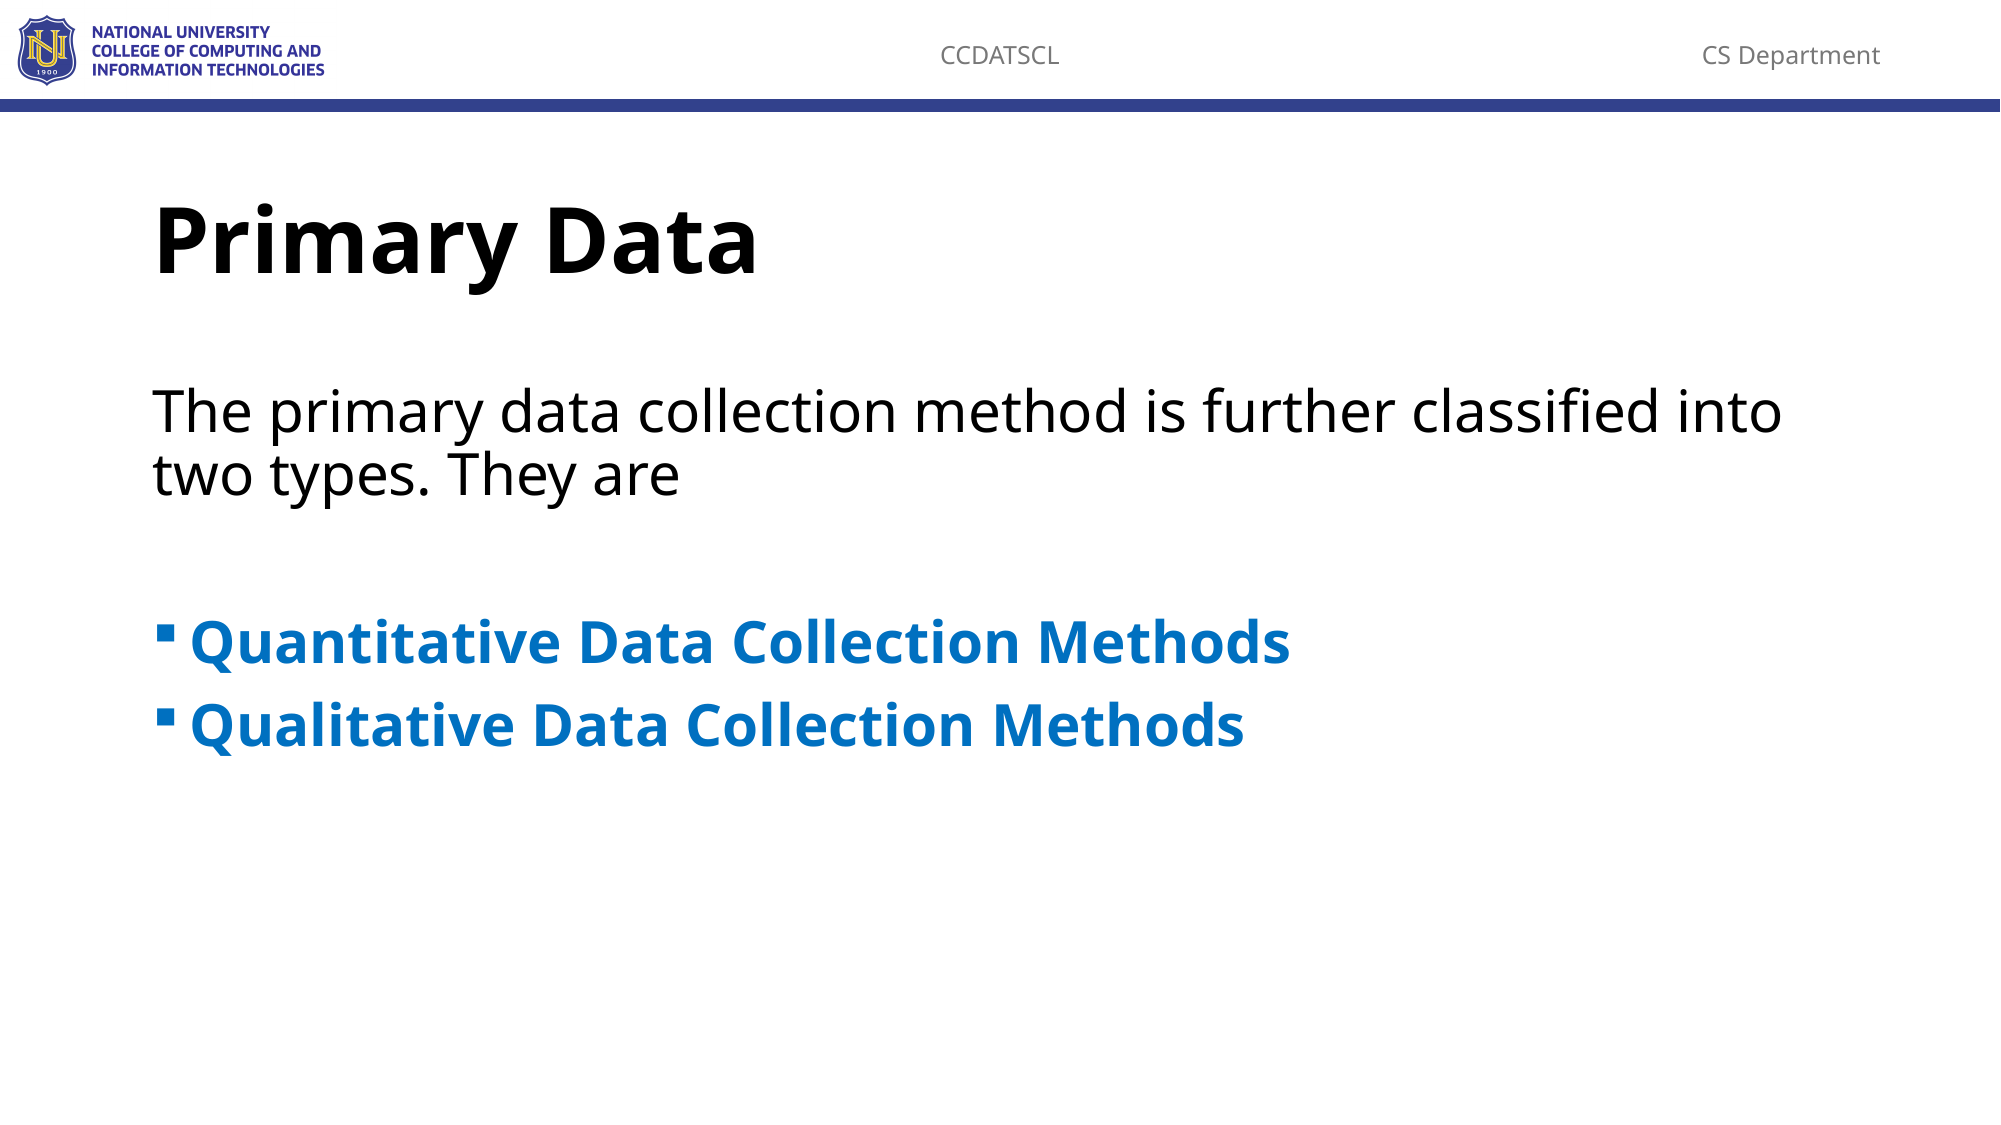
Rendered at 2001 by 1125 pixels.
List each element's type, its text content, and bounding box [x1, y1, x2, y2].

list The primary data collection method is further classified into two types. They are Quantitative Data Collection Methods Qualitative Data Collection Methods [137, 375, 1863, 1089]
title Primary Data [137, 135, 1863, 353]
picture [0, 0, 337, 99]
